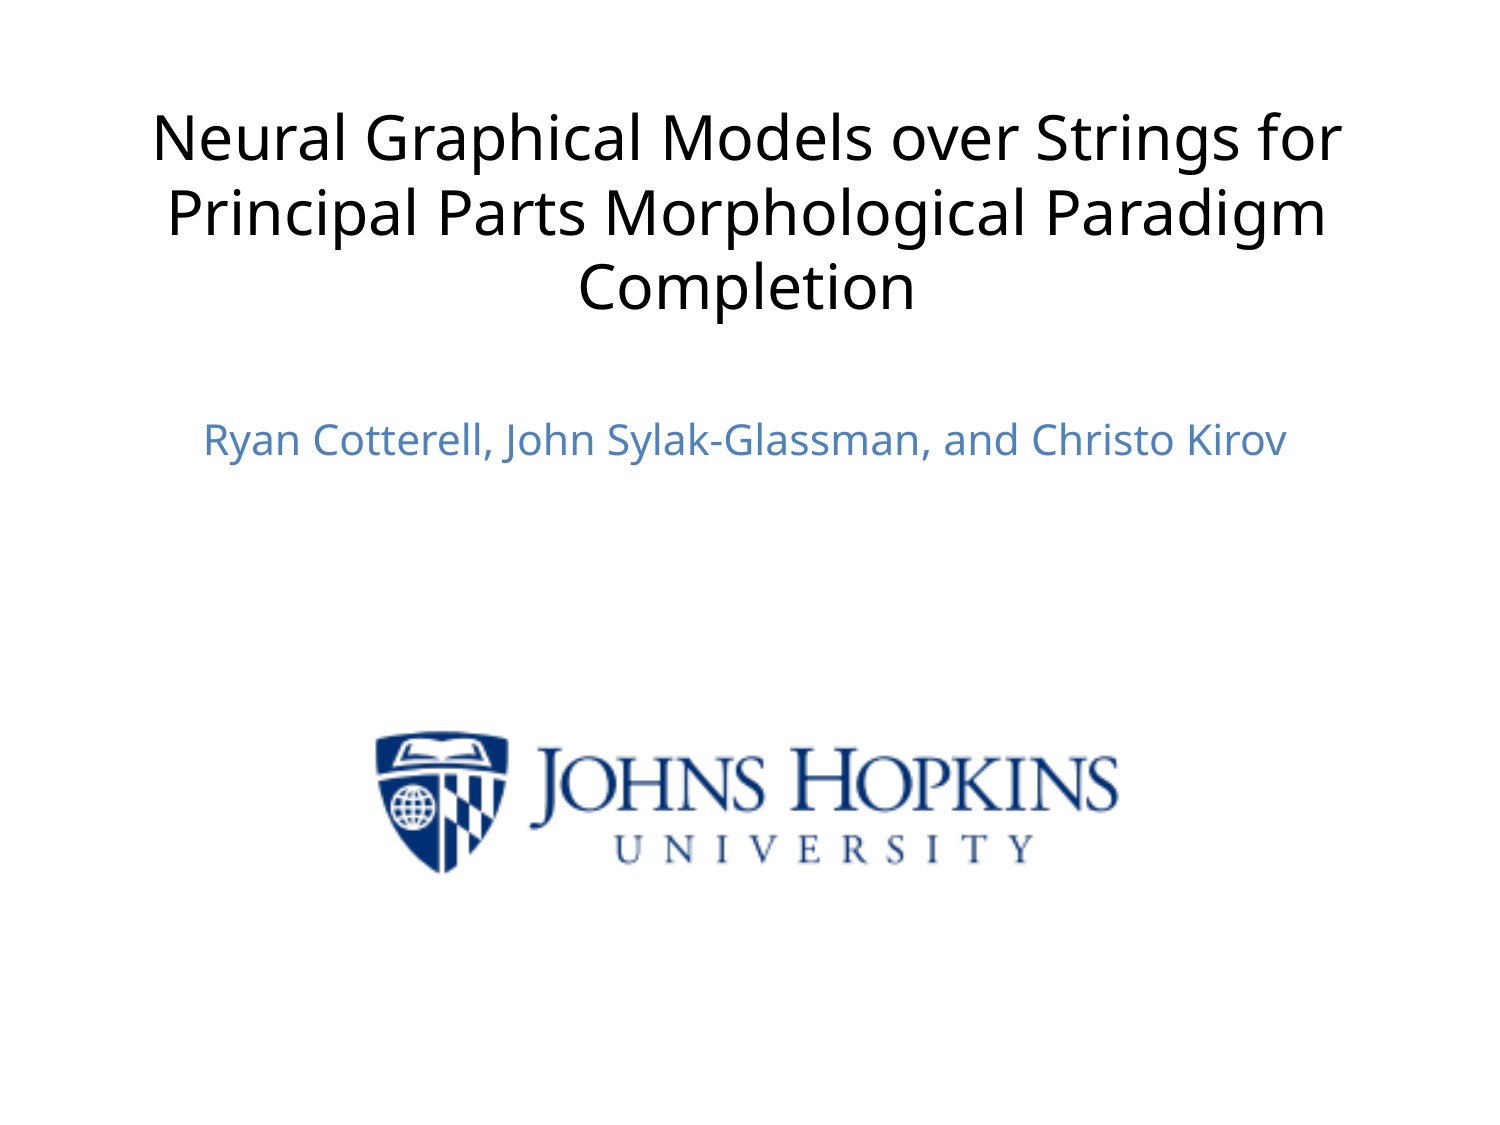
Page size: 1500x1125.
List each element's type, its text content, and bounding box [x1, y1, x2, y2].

text_box Ryan Cotterell, John Sylak-Glassman, and Christo Kirov [167, 404, 1323, 510]
title Neural Graphical Models over Strings for Principal Parts Morphological Paradigm Completion [16, 89, 1479, 331]
